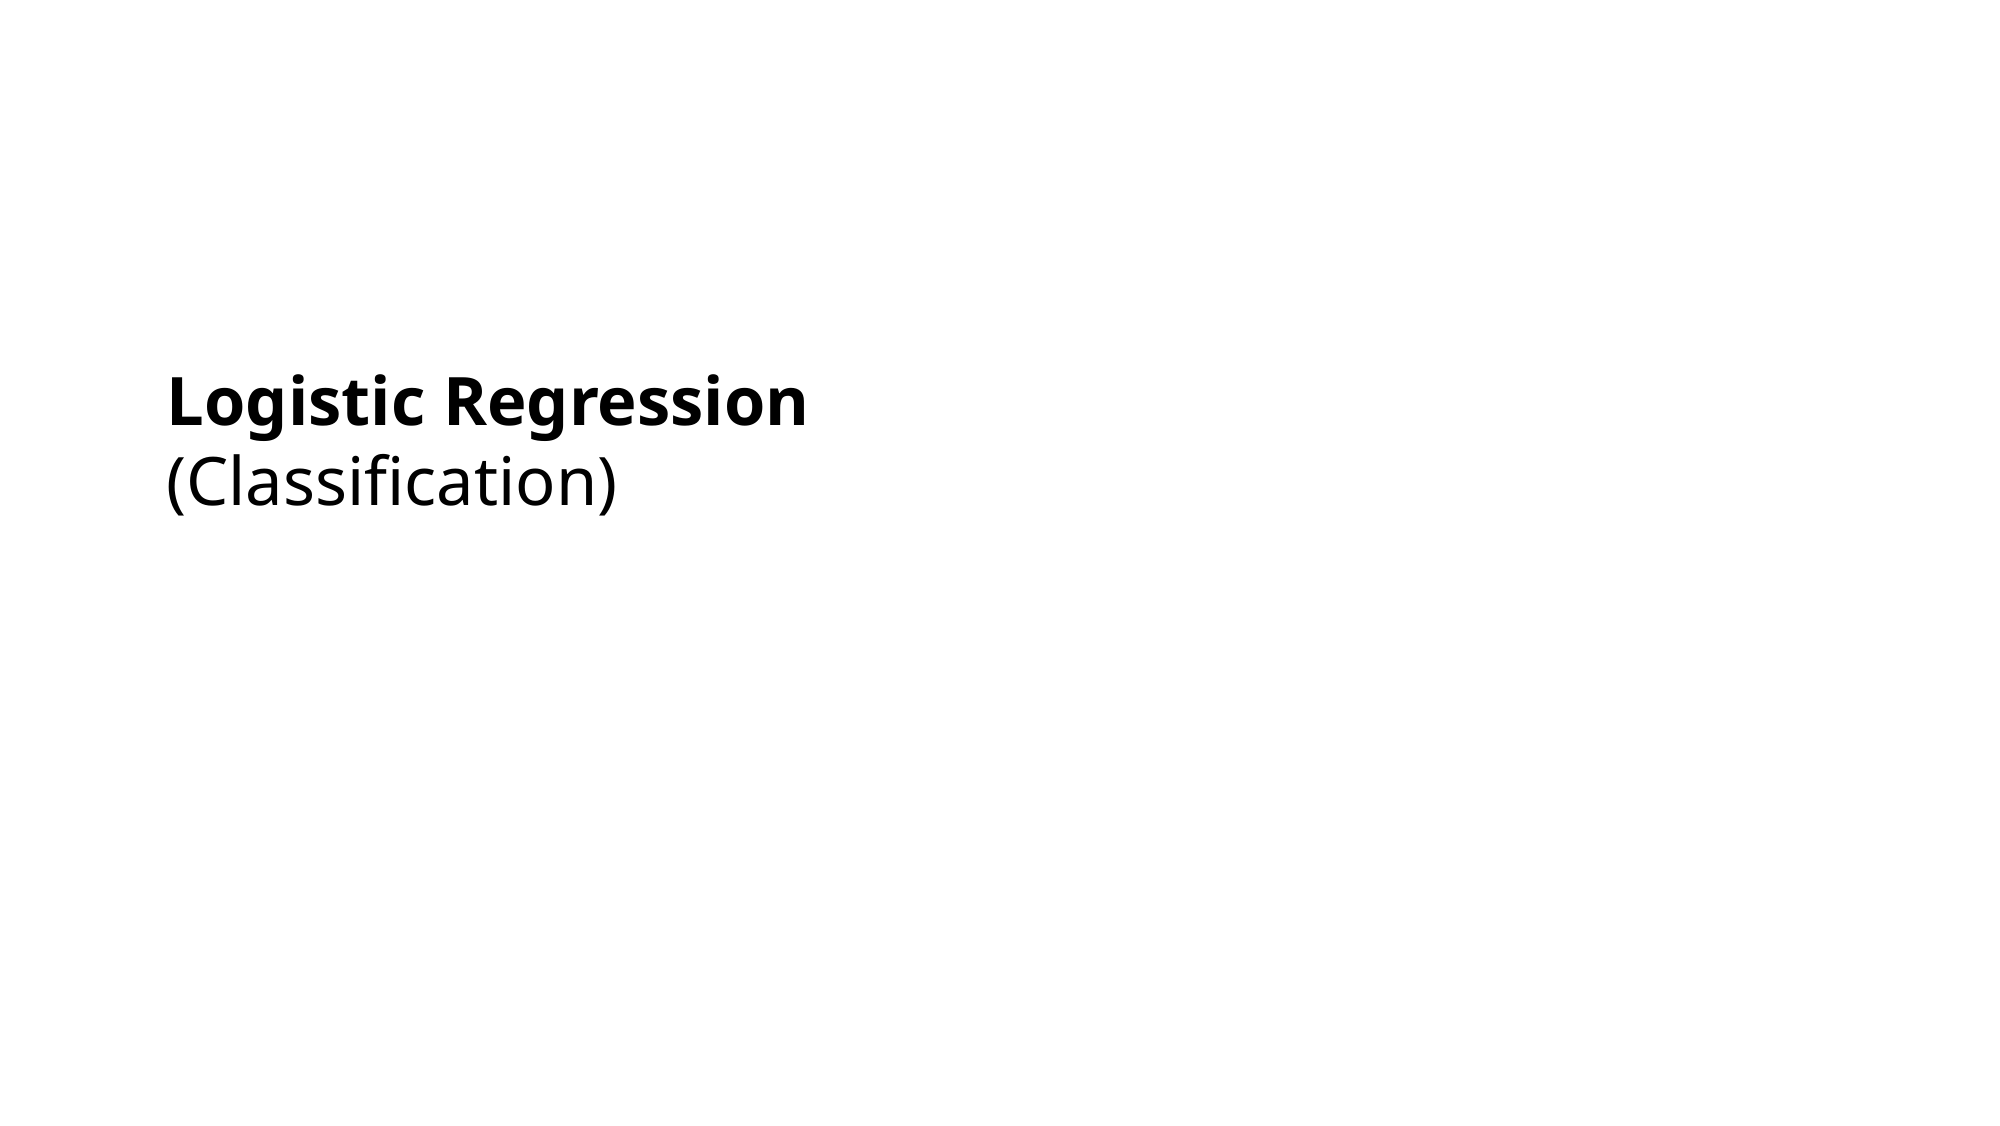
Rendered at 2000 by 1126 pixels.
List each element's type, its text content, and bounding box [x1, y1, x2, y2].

title Logistic Regression (Classification) [150, 349, 1850, 591]
